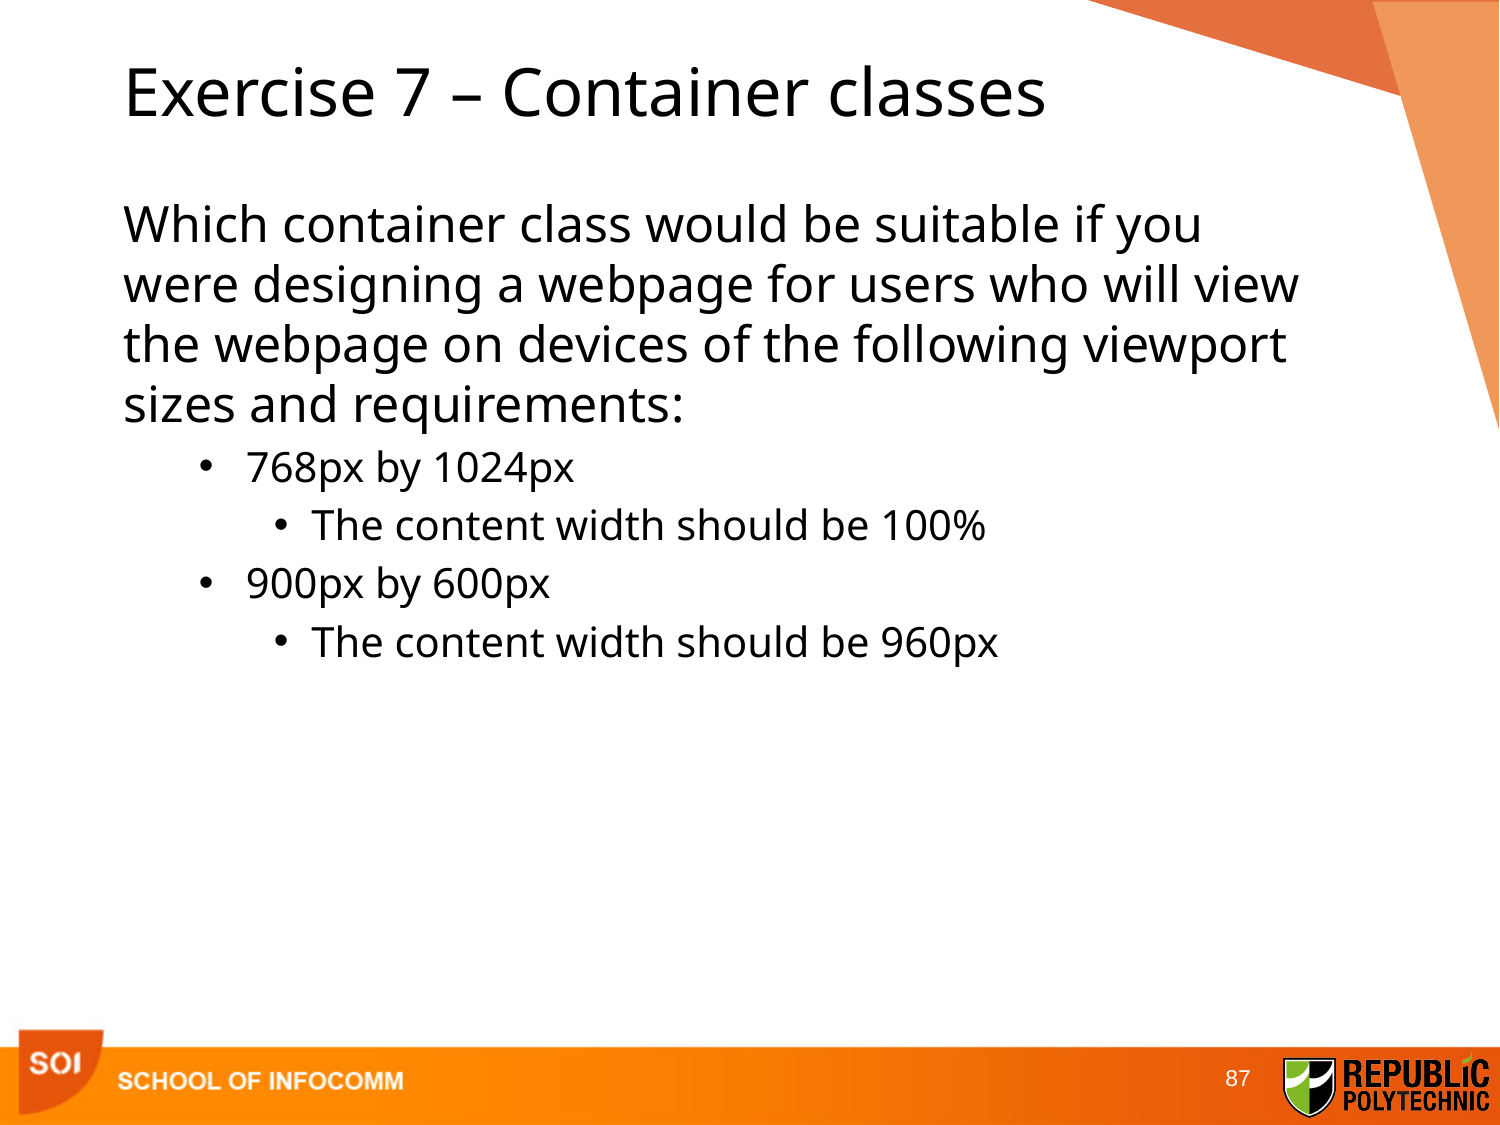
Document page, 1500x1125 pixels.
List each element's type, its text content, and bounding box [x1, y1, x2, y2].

picture [0, 0, 1500, 1125]
list Which container class would be suitable if you were designing a webpage for users who will view the webpage on devices of the following viewport sizes and requirements: 768px by 1024px The content width should be 100% 900px by 600px The content width should be 960px [109, 184, 1336, 802]
title Exercise 7 – Container classes [109, 42, 1129, 142]
slide_number 87 [1210, 1056, 1500, 1117]
